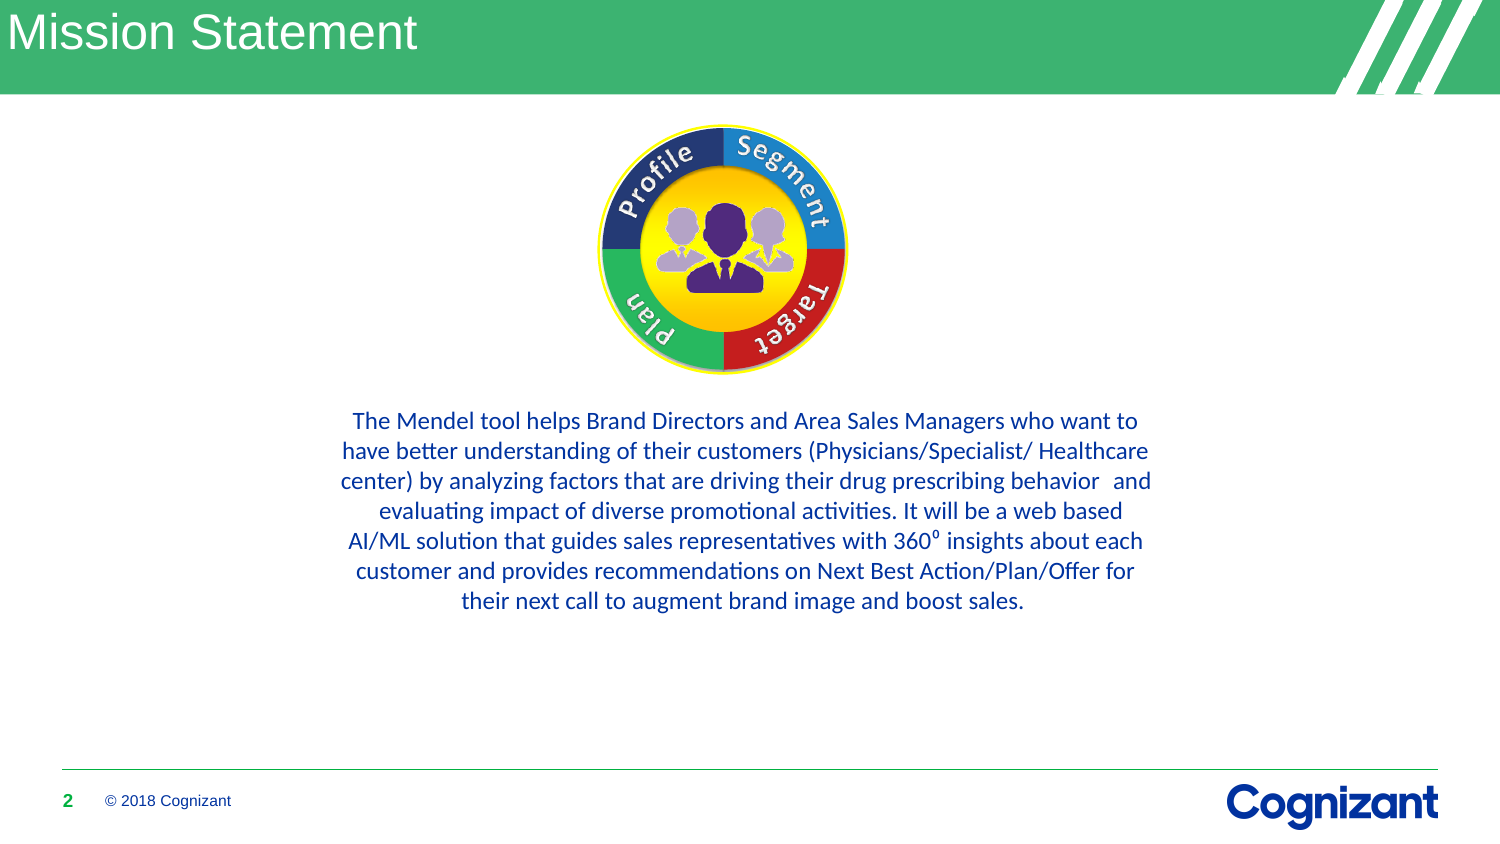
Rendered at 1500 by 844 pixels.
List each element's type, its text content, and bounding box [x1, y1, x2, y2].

slide_number 2 [63, 787, 101, 813]
picture [1227, 784, 1438, 830]
text_box The Mendel tool helps Brand Directors and Area Sales Managers who want to have better understanding of their customers (Physicians/Specialist/ Healthcare center) by analyzing factors that are driving their drug prescribing behavior and evaluating impact of diverse promotional activities. It will be a web based AI/ML solution that guides sales representatives with 360⁰ insights about each customer and provides recommendations on Next Best Action/Plan/Offer for their next call to augment brand image and boost sales. [325, 397, 1168, 622]
title Mission Statement [6, 6, 1383, 96]
picture [590, 124, 855, 381]
footer © 2018 Cognizant [105, 787, 855, 813]
